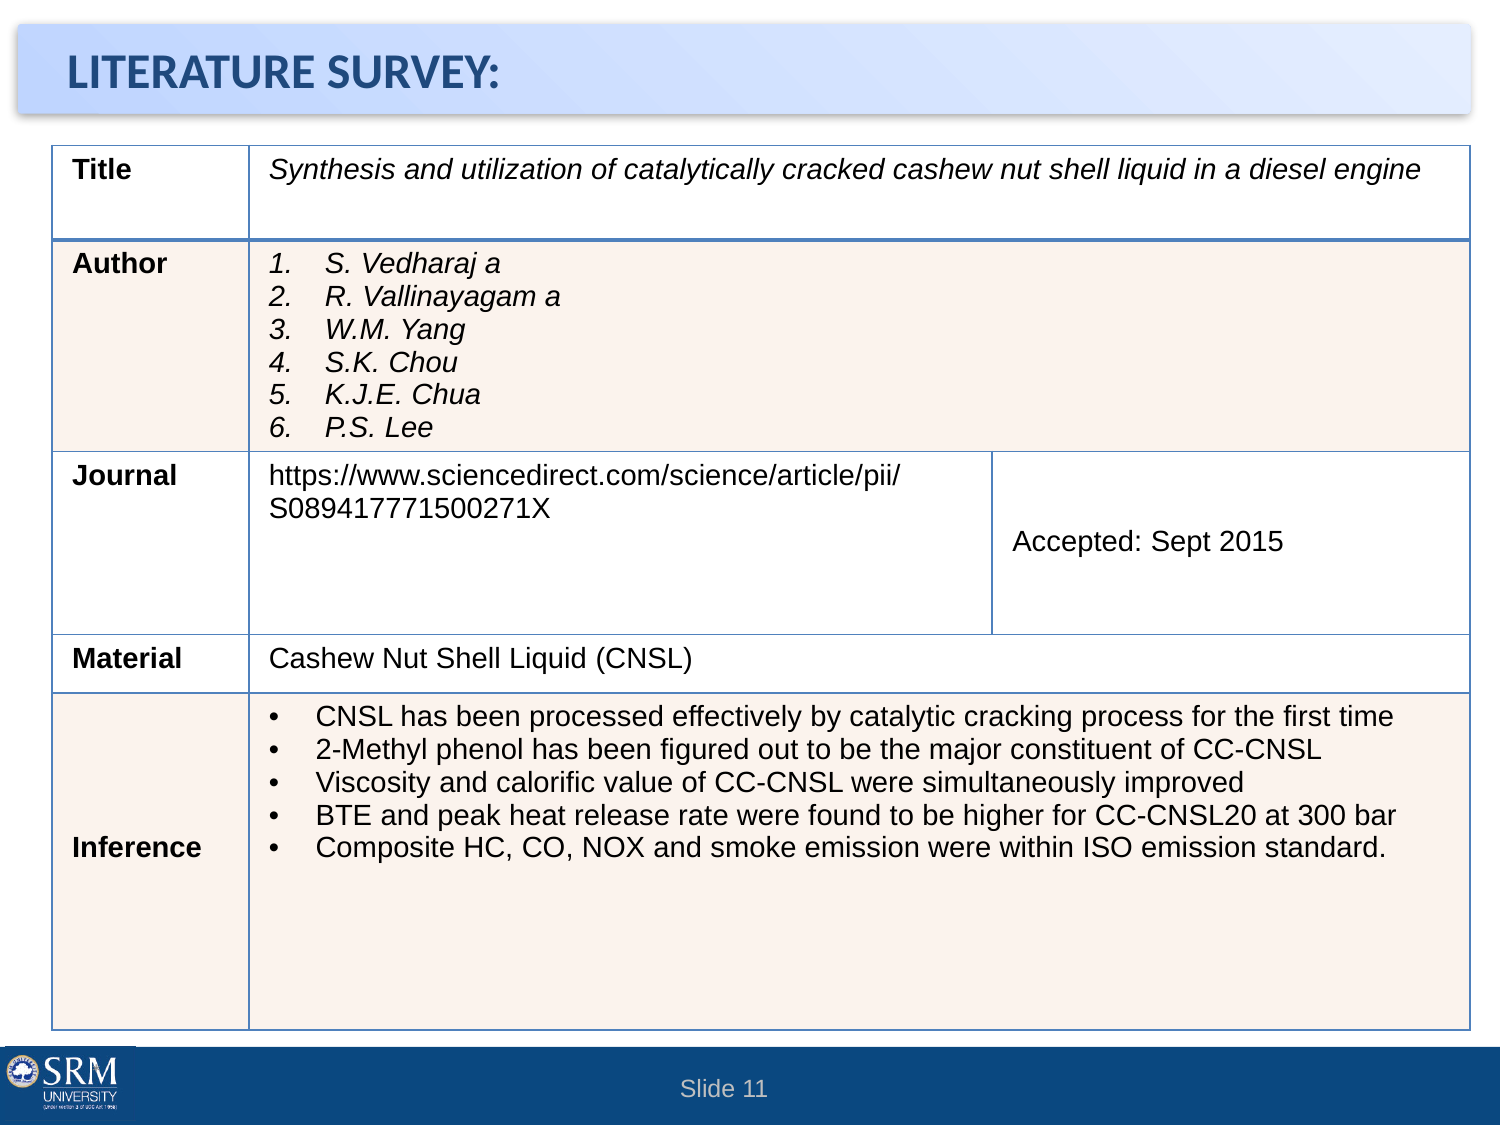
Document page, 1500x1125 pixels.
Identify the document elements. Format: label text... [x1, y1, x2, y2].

text_box * [75, 1042, 425, 1103]
picture [5, 1046, 136, 1121]
table_cell Material [53, 635, 248, 692]
table_header Synthesis and utilization of catalytically cracked cashew nut shell liquid in a diesel engine [250, 146, 1469, 238]
table_cell https://www.sciencedirect.com/science/article/pii/S089417771500271X [250, 452, 991, 634]
table_cell Inference [53, 694, 248, 1029]
text_box [140, 1046, 1500, 1125]
table_cell Journal [53, 452, 248, 634]
table_cell Cashew Nut Shell Liquid (CNSL) [250, 635, 1469, 692]
table_cell S. Vedharaj a R. Vallinayagam a W.M. Yang S.K. Chou K.J.E. Chua P.S. Lee [250, 242, 1469, 451]
text_box LITERATURE SURVEY: [52, 30, 713, 106]
table_cell CNSL has been processed effectively by catalytic cracking process for the first time 2-Methyl phenol has been figured out to be the major constituent of CC-CNSL Viscosity and calorific value of CC-CNSL were simultaneously improved BTE and peak heat release rate were found to be higher for CC-CNSL20 at 300 bar Composite HC, CO, NOX and smoke emission were within ISO emission standard. [250, 694, 1469, 1029]
text_box Slide 11 [549, 1057, 900, 1118]
table_header Title [53, 146, 248, 238]
table_cell Author [53, 242, 248, 451]
table_cell Accepted: Sept 2015 [993, 452, 1469, 634]
text_box [17, 24, 1471, 114]
